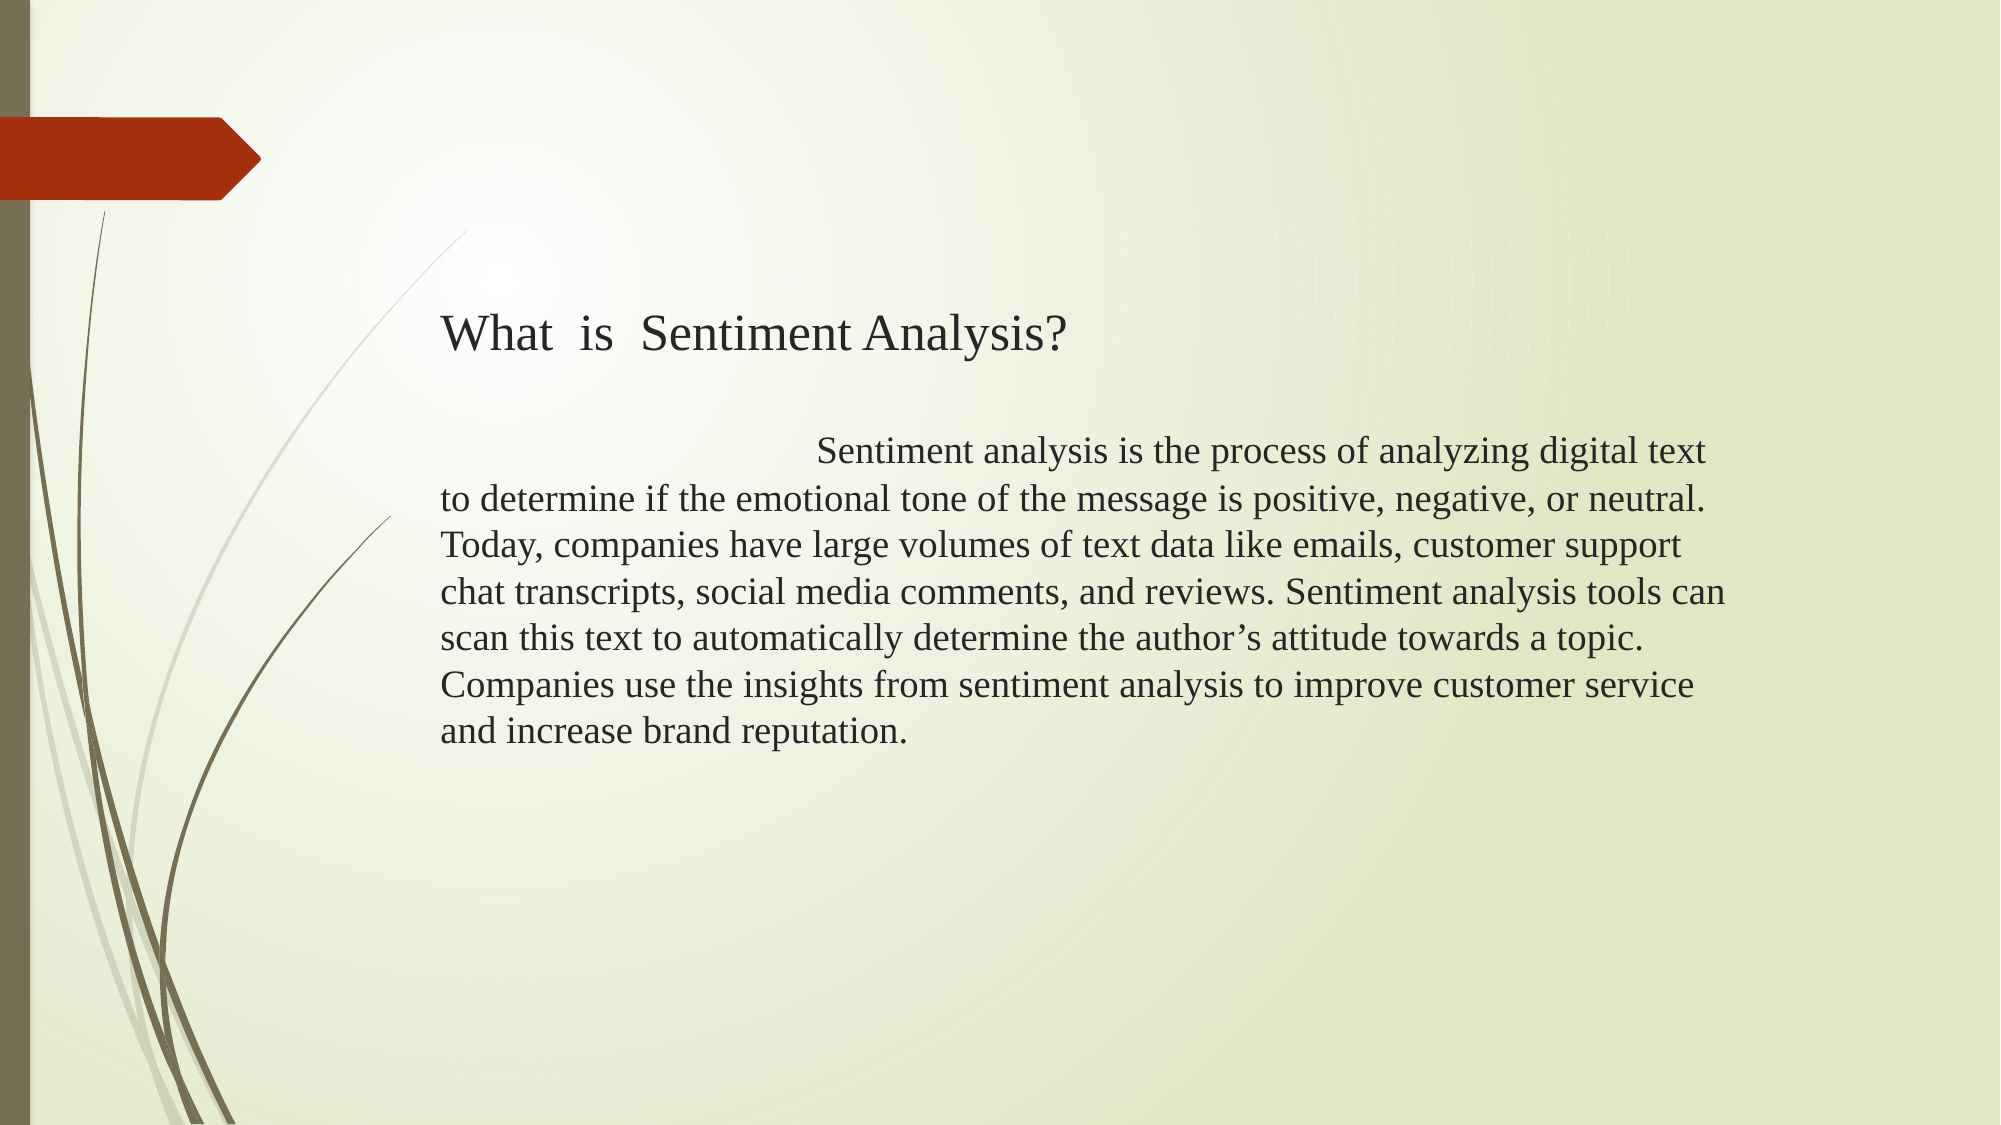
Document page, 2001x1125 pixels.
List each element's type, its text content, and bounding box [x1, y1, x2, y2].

title What is Sentiment Analysis? Sentiment analysis is the process of analyzing digital text to determine if the emotional tone of the message is positive, negative, or neutral. Today, companies have large volumes of text data like emails, customer support chat transcripts, social media comments, and reviews. Sentiment analysis tools can scan this text to automatically determine the author’s attitude towards a topic. Companies use the insights from sentiment analysis to improve customer service and increase brand reputation. [425, 102, 1744, 927]
